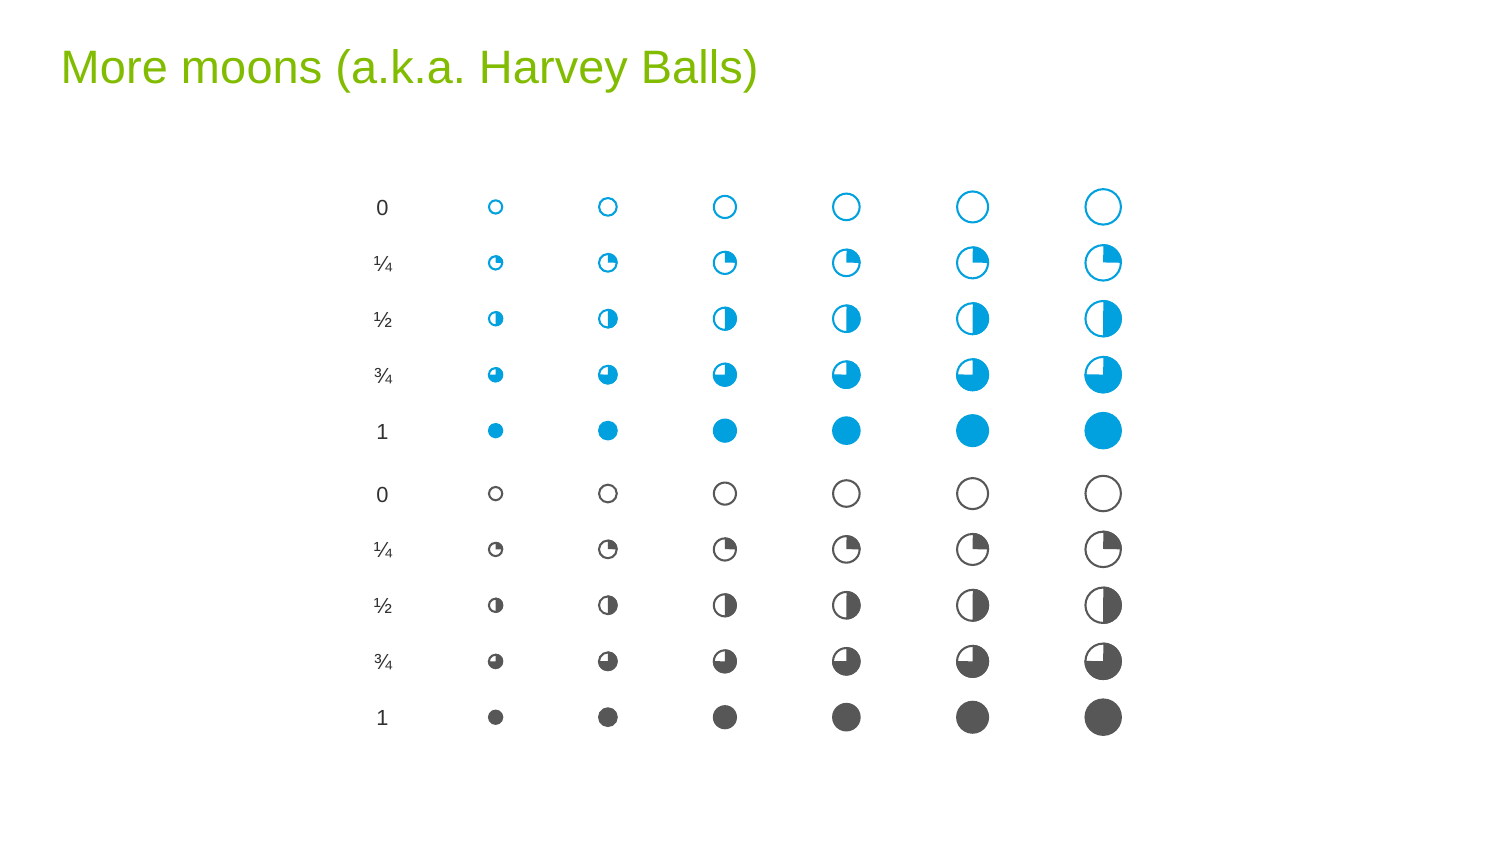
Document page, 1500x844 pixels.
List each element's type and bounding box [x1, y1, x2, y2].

text_box [488, 367, 503, 382]
text_box [1085, 189, 1121, 225]
text_box [373, 249, 393, 276]
text_box [957, 191, 989, 223]
text_box [832, 361, 860, 389]
text_box [1085, 412, 1121, 449]
text_box [598, 540, 617, 559]
text_box [956, 247, 989, 279]
text_box [1085, 244, 1122, 281]
text_box [832, 249, 860, 277]
text_box [713, 594, 737, 617]
text_box [598, 596, 617, 615]
text_box [488, 654, 503, 669]
text_box [1085, 300, 1122, 337]
text_box [713, 482, 737, 505]
text_box [713, 706, 737, 729]
title [60, 36, 1437, 95]
text_box [832, 591, 860, 619]
text_box [713, 363, 737, 387]
text_box [373, 536, 393, 563]
text_box [713, 419, 737, 442]
text_box [488, 710, 503, 724]
text_box [956, 533, 989, 566]
text_box [488, 486, 503, 501]
text_box [956, 645, 989, 678]
text_box [488, 424, 503, 438]
text_box [957, 478, 989, 510]
text_box [373, 305, 393, 332]
text_box [598, 253, 617, 272]
text_box [832, 647, 860, 675]
text_box [599, 421, 617, 440]
text_box [956, 302, 989, 335]
text_box [1085, 475, 1121, 512]
text_box [957, 415, 989, 447]
text_box [373, 648, 393, 675]
text_box [488, 311, 503, 326]
text_box [376, 480, 389, 507]
text_box [599, 484, 617, 503]
text_box [1085, 587, 1122, 624]
text_box [833, 480, 860, 507]
text_box [1085, 643, 1122, 680]
text_box [832, 305, 860, 333]
text_box [833, 193, 860, 221]
text_box [599, 198, 617, 216]
text_box [598, 365, 617, 384]
text_box [376, 193, 389, 220]
text_box [713, 650, 737, 673]
text_box [1085, 531, 1122, 568]
text_box [713, 195, 737, 219]
text_box [488, 542, 503, 557]
text_box [488, 255, 503, 270]
text_box [713, 251, 737, 275]
text_box [376, 417, 389, 444]
text_box [488, 598, 503, 613]
text_box [599, 708, 617, 727]
text_box [598, 309, 617, 328]
text_box [1085, 699, 1121, 735]
text_box [713, 307, 737, 331]
text_box [373, 361, 393, 388]
text_box [956, 589, 989, 622]
text_box [376, 703, 389, 731]
text_box [957, 701, 989, 733]
text_box [832, 535, 860, 563]
text_box [598, 652, 617, 671]
text_box [833, 703, 860, 731]
text_box [956, 358, 989, 391]
text_box [833, 417, 860, 444]
text_box [488, 200, 503, 214]
text_box [1085, 356, 1122, 393]
text_box [713, 538, 737, 561]
text_box [373, 591, 393, 619]
